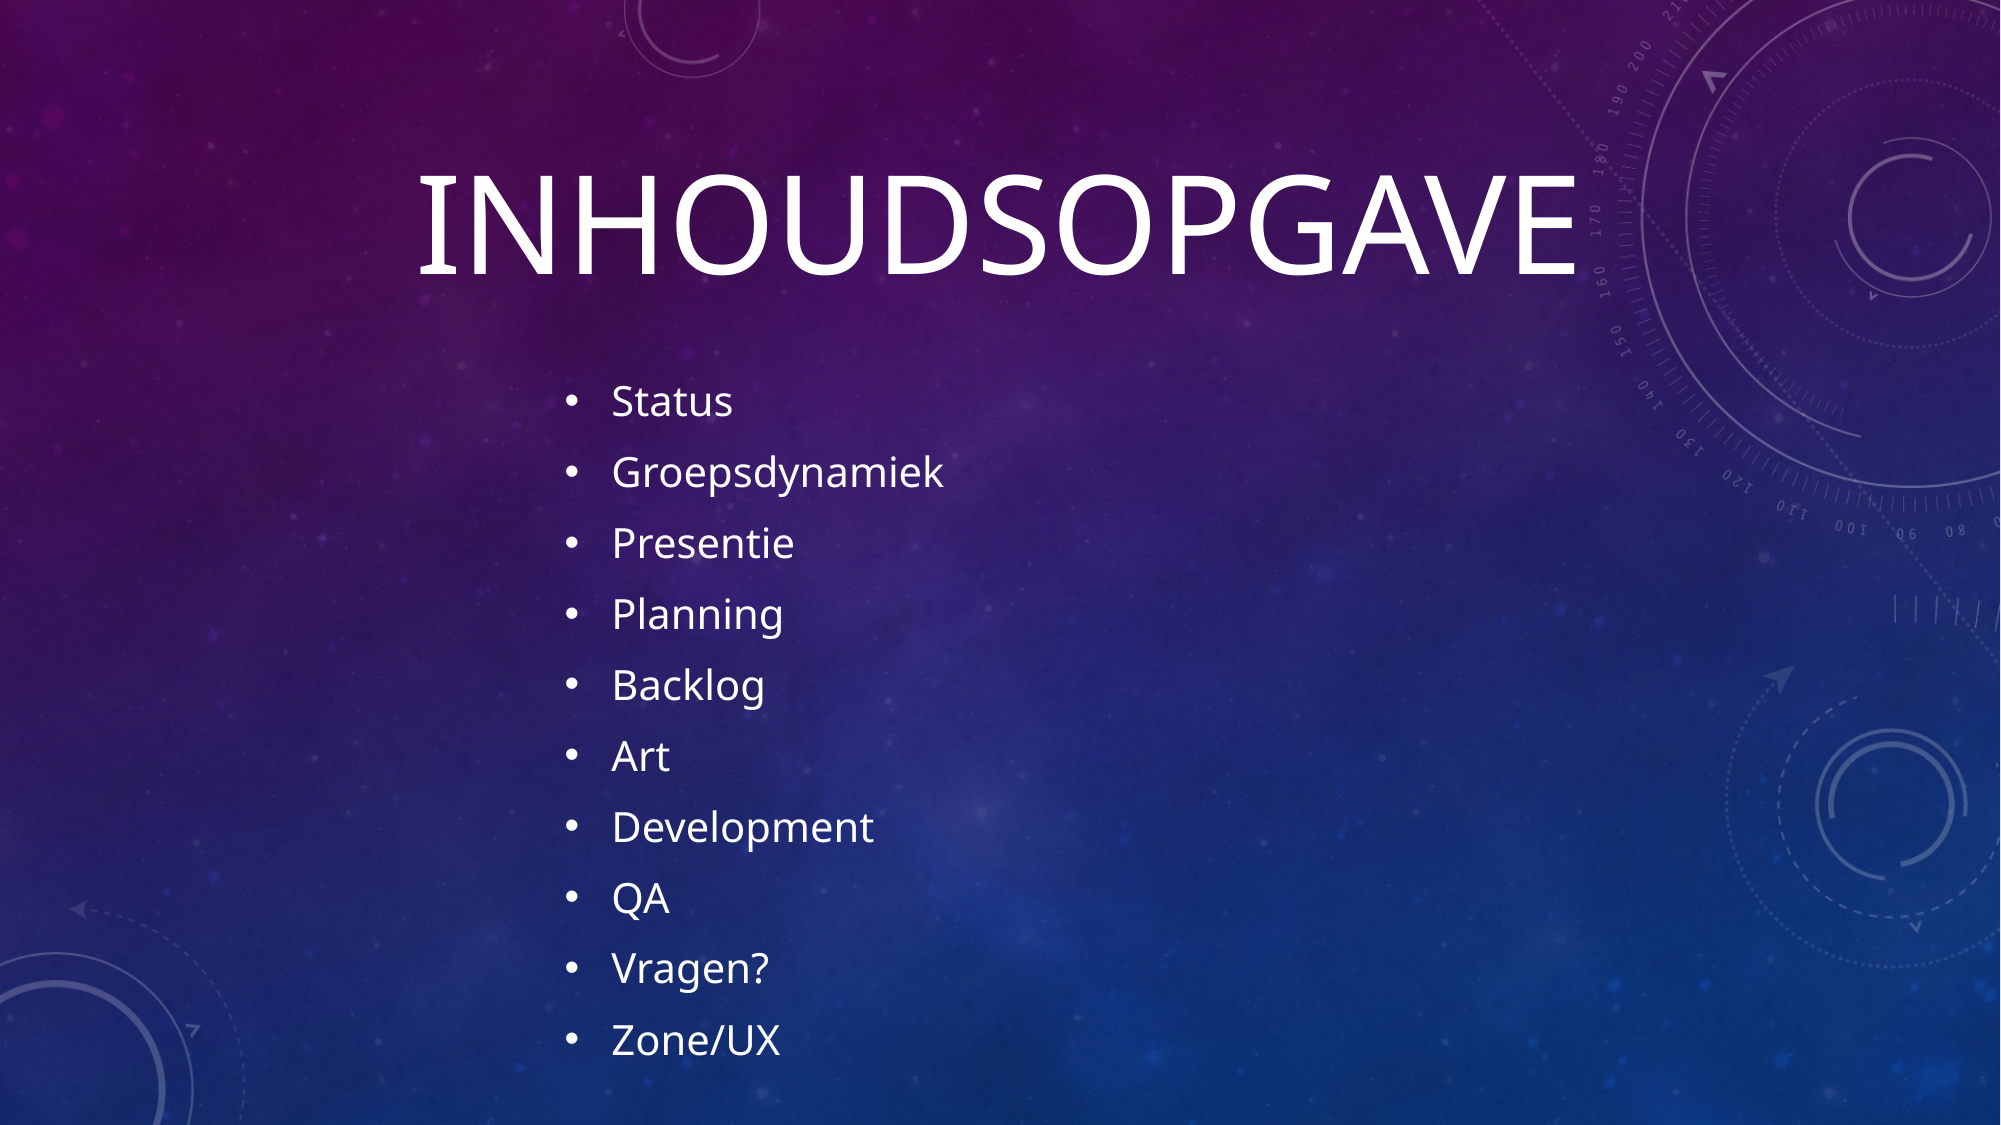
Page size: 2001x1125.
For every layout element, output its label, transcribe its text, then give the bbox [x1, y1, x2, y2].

picture [0, 0, 2001, 1125]
list Status Groepsdynamiek Presentie Planning Backlog Art Development QA Vragen? Zone/UX [549, 325, 1411, 1113]
text_box [635, 338, 1851, 1056]
title Inhoudsopgave [0, 99, 2000, 339]
